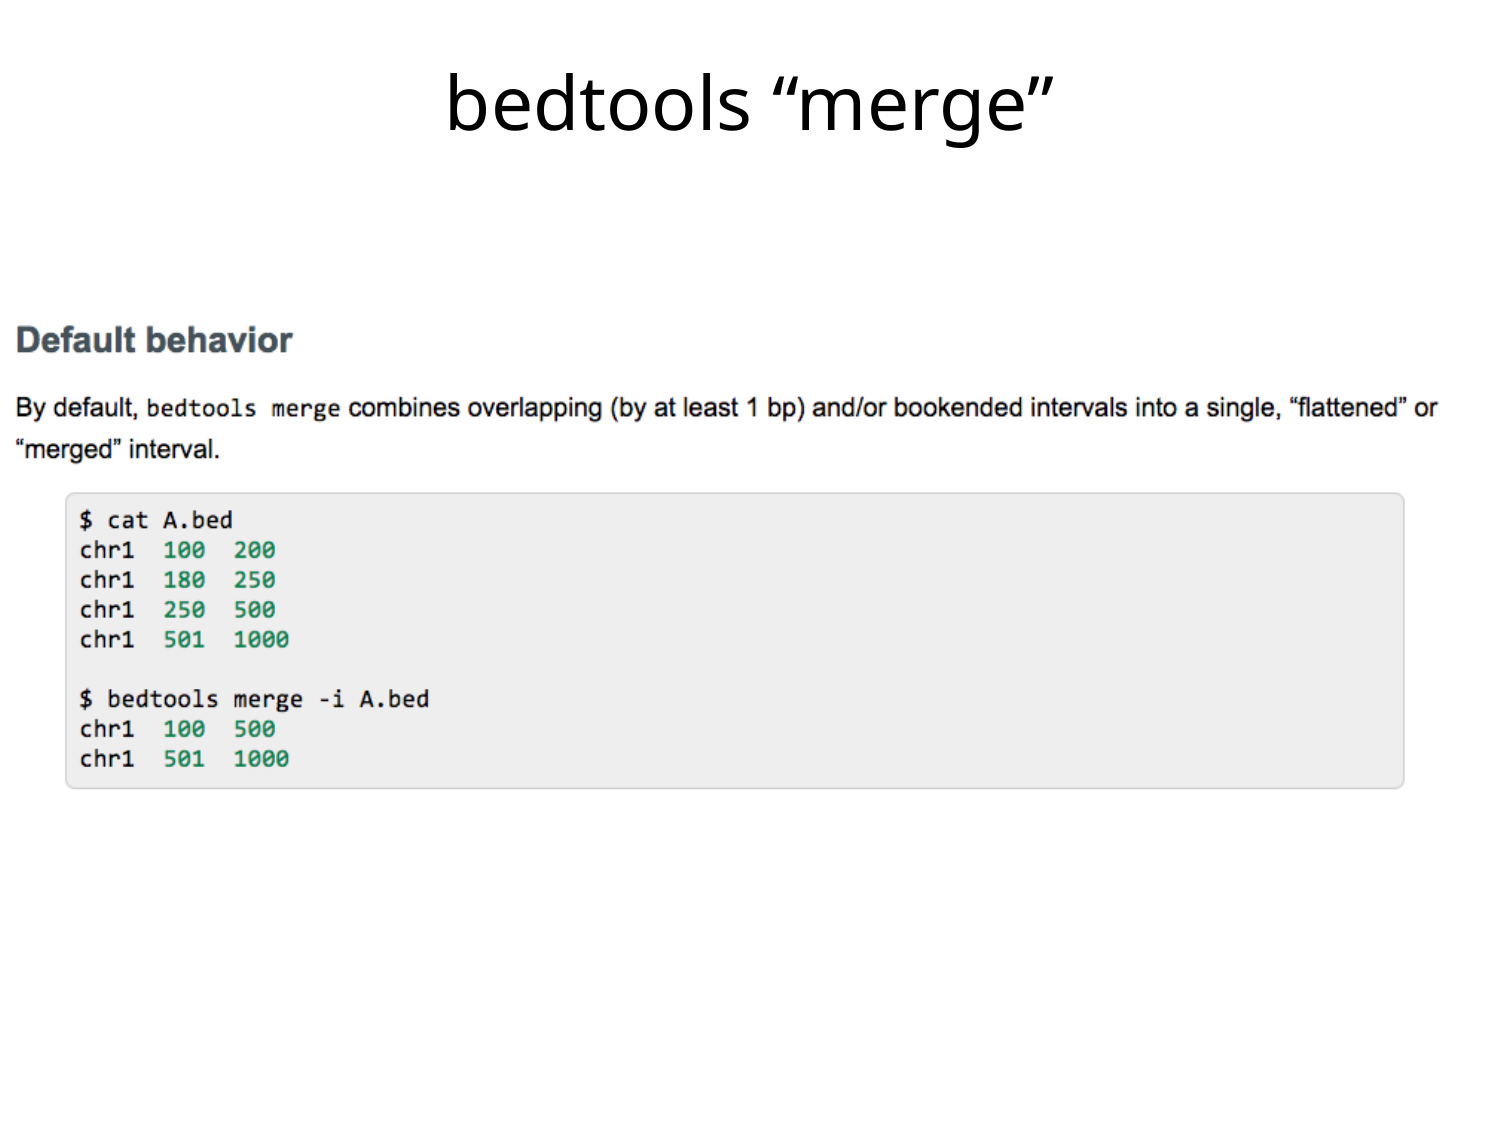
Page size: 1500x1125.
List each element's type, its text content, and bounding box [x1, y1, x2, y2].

text_box bedtools “merge” [0, 6, 1500, 195]
picture [0, 272, 1500, 852]
